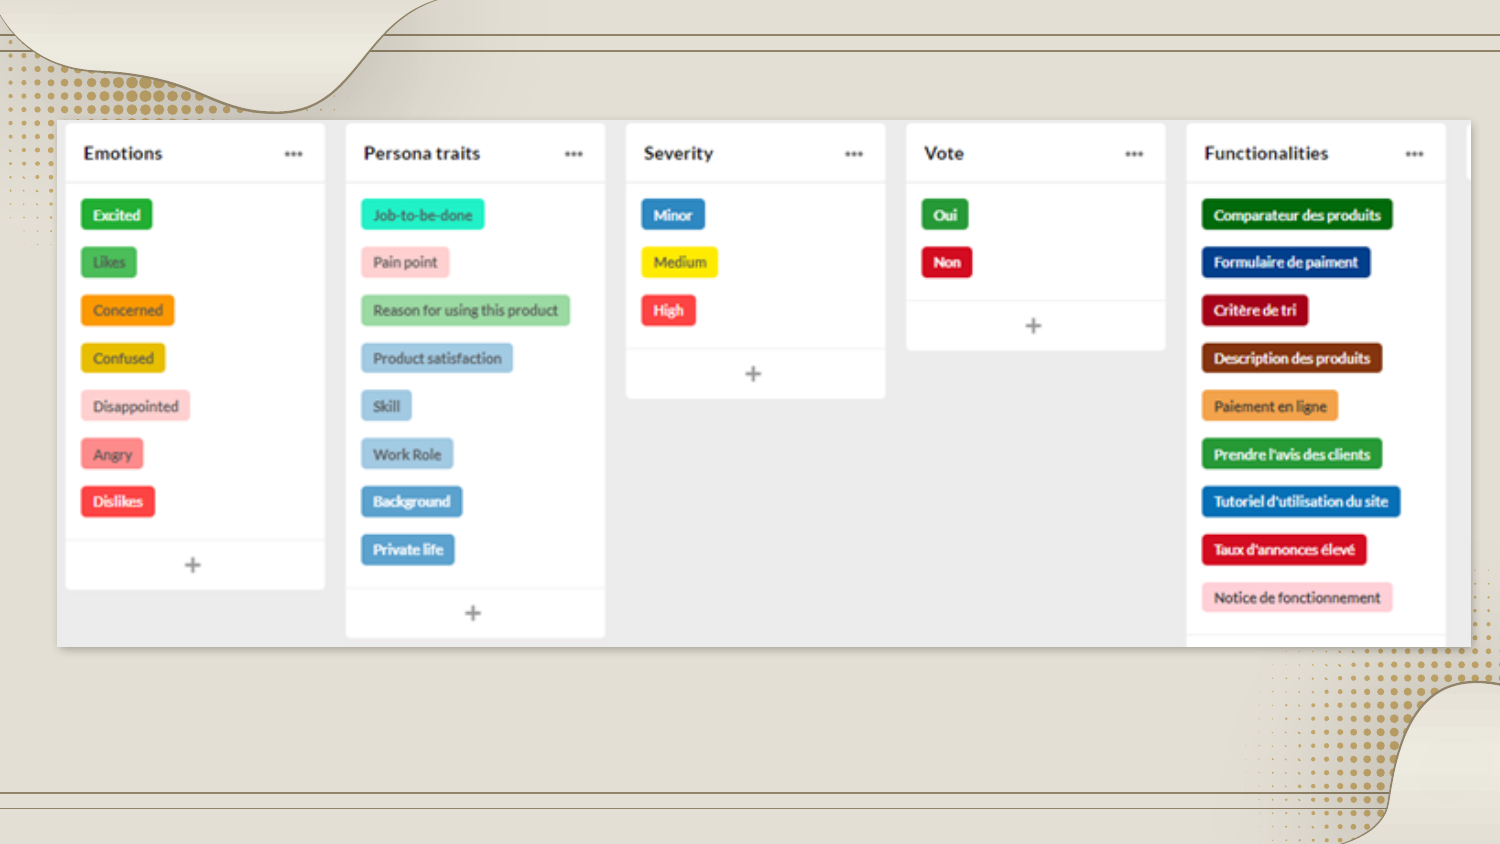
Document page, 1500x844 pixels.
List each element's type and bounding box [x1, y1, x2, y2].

picture [57, 120, 1471, 647]
